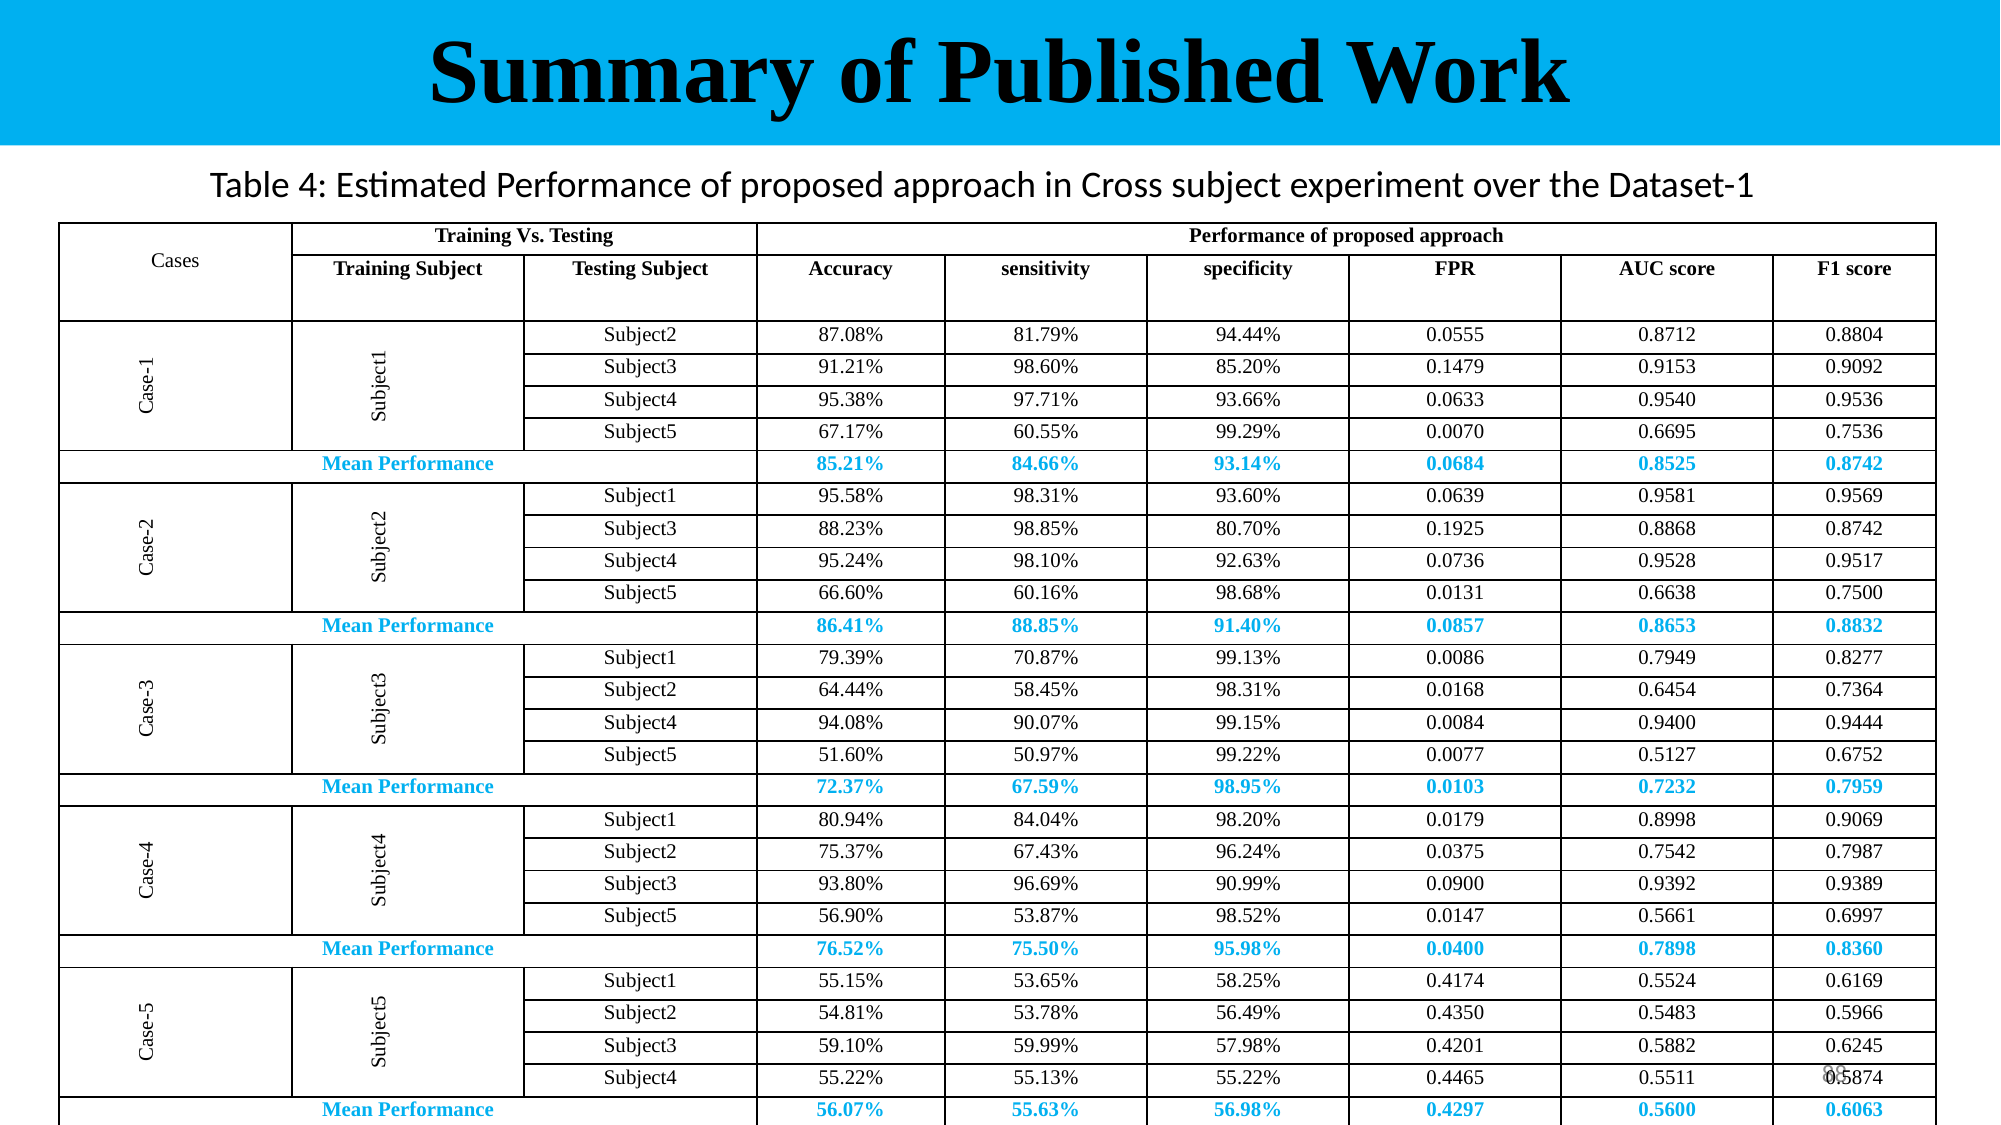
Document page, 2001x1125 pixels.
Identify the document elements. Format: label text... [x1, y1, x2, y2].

table_cell 0.0077 [1350, 742, 1560, 773]
table_cell 85.20% [1148, 355, 1348, 385]
table_cell 0.6454 [1562, 678, 1772, 708]
table_cell 0.4174 [1350, 968, 1560, 999]
table_cell 0.8712 [1562, 322, 1772, 353]
table_cell 0.4297 [1350, 1098, 1560, 1125]
table_cell 0.9069 [1774, 807, 1935, 837]
table_cell 0.0684 [1350, 451, 1560, 482]
table_cell 0.0070 [1350, 419, 1560, 450]
table_cell 0.8525 [1562, 451, 1772, 482]
table_cell Case-1 [60, 322, 291, 450]
table_cell 98.85% [946, 516, 1146, 547]
table_cell 53.65% [946, 968, 1146, 999]
table_cell Subject4 [525, 548, 756, 579]
table_cell 0.8804 [1774, 322, 1935, 353]
table_cell 75.37% [758, 839, 944, 870]
table_cell Subject5 [293, 968, 523, 1096]
table_cell Subject2 [525, 322, 756, 353]
table_cell Case-2 [60, 484, 291, 611]
table_cell 0.9517 [1774, 548, 1935, 579]
table_cell 0.9392 [1562, 871, 1772, 902]
table_cell 98.20% [1148, 807, 1348, 837]
table_cell FPR [1350, 256, 1560, 320]
table_cell 57.98% [1148, 1033, 1348, 1063]
table_cell 0.9540 [1562, 387, 1772, 417]
table_cell 93.80% [758, 871, 944, 902]
table_cell 0.0084 [1350, 710, 1560, 740]
table_cell 96.69% [946, 871, 1146, 902]
table_cell 54.81% [758, 1001, 944, 1031]
table_cell 70.87% [946, 645, 1146, 676]
table_cell 55.13% [946, 1065, 1146, 1096]
table_cell 0.0900 [1350, 871, 1560, 902]
table_cell Subject5 [525, 742, 756, 773]
table_cell 0.0131 [1350, 581, 1560, 611]
table_cell Case-5 [60, 968, 291, 1096]
table_cell 0.0086 [1350, 645, 1560, 676]
table_cell specificity [1148, 256, 1348, 320]
table_cell 72.37% [758, 775, 944, 805]
table_cell 0.7536 [1774, 419, 1935, 450]
table_cell 98.60% [946, 355, 1146, 385]
table_cell 0.5511 [1562, 1065, 1772, 1096]
table_cell 66.60% [758, 581, 944, 611]
table_cell 94.44% [1148, 322, 1348, 353]
table_cell 0.0103 [1350, 775, 1560, 805]
table_cell Subject5 [525, 581, 756, 611]
table_cell 59.10% [758, 1033, 944, 1063]
table_cell 0.0639 [1350, 484, 1560, 514]
table_cell 60.16% [946, 581, 1146, 611]
table_cell 0.1479 [1350, 355, 1560, 385]
table_cell 75.50% [946, 936, 1146, 967]
table_cell Subject1 [525, 645, 756, 676]
table_cell AUC score [1562, 256, 1772, 320]
table_cell 97.71% [946, 387, 1146, 417]
table_cell 93.60% [1148, 484, 1348, 514]
table_cell 55.15% [758, 968, 944, 999]
table_cell 0.8742 [1774, 516, 1935, 547]
table_cell 99.29% [1148, 419, 1348, 450]
table_cell 0.6169 [1774, 968, 1935, 999]
table_cell Mean Performance [60, 451, 756, 482]
table_cell 94.08% [758, 710, 944, 740]
table_cell 0.7542 [1562, 839, 1772, 870]
table_cell Training Subject [293, 256, 523, 320]
table_cell 0.5127 [1562, 742, 1772, 773]
table_cell 0.5600 [1562, 1098, 1772, 1125]
table_cell 0.7987 [1774, 839, 1935, 870]
table_cell 53.87% [946, 904, 1146, 934]
table_cell 0.1925 [1350, 516, 1560, 547]
table_cell 0.5882 [1562, 1033, 1772, 1063]
table_cell 56.90% [758, 904, 944, 934]
table_cell 88.85% [946, 613, 1146, 644]
table_cell Subject5 [525, 419, 756, 450]
table_cell Accuracy [758, 256, 944, 320]
table_cell 0.4465 [1350, 1065, 1560, 1096]
table_cell 0.8742 [1774, 451, 1935, 482]
table_cell 93.66% [1148, 387, 1348, 417]
table_cell 0.8832 [1774, 613, 1935, 644]
table_cell 0.7500 [1774, 581, 1935, 611]
table_cell 0.6245 [1774, 1033, 1935, 1063]
table_cell 0.8653 [1562, 613, 1772, 644]
table_cell 95.98% [1148, 936, 1348, 967]
table_cell 0.0736 [1350, 548, 1560, 579]
table_cell 0.0555 [1350, 322, 1560, 353]
table_cell Case-3 [60, 645, 291, 773]
table_cell Subject1 [293, 322, 523, 450]
table_cell 85.21% [758, 451, 944, 482]
table_cell 98.95% [1148, 775, 1348, 805]
table_cell F1 score [1774, 256, 1935, 320]
table_cell 58.45% [946, 678, 1146, 708]
table_cell 0.8998 [1562, 807, 1772, 837]
table_cell 0.9400 [1562, 710, 1772, 740]
table_cell Mean Performance [60, 613, 756, 644]
table_cell 0.9581 [1562, 484, 1772, 514]
table_cell 67.59% [946, 775, 1146, 805]
table_cell 91.40% [1148, 613, 1348, 644]
table_cell 64.44% [758, 678, 944, 708]
title Summary of Published Work [0, 0, 2000, 146]
table_cell 84.04% [946, 807, 1146, 837]
table_cell 0.6063 [1774, 1098, 1935, 1125]
table_cell 99.13% [1148, 645, 1348, 676]
table_cell 84.66% [946, 451, 1146, 482]
table_cell 98.31% [1148, 678, 1348, 708]
table_cell 0.0375 [1350, 839, 1560, 870]
table_cell Subject2 [293, 484, 523, 611]
table_cell Subject4 [525, 1065, 756, 1096]
table_cell 95.58% [758, 484, 944, 514]
table_cell 87.08% [758, 322, 944, 353]
table_cell 67.43% [946, 839, 1146, 870]
table_cell Subject4 [293, 807, 523, 934]
table_cell 0.9092 [1774, 355, 1935, 385]
table_cell 80.70% [1148, 516, 1348, 547]
table_cell 55.22% [758, 1065, 944, 1096]
table_cell 86.41% [758, 613, 944, 644]
table_cell 0.6638 [1562, 581, 1772, 611]
table_cell 99.22% [1148, 742, 1348, 773]
table_cell 90.07% [946, 710, 1146, 740]
table_cell Subject2 [525, 1001, 756, 1031]
table_cell sensitivity [946, 256, 1146, 320]
table_header Performance of proposed approach [758, 224, 1935, 254]
table_cell Subject2 [525, 678, 756, 708]
table_cell 95.24% [758, 548, 944, 579]
table_cell Subject3 [525, 871, 756, 902]
table_cell 0.0633 [1350, 387, 1560, 417]
table_cell 0.9389 [1774, 871, 1935, 902]
table_cell 96.24% [1148, 839, 1348, 870]
table_cell 0.5661 [1562, 904, 1772, 934]
table_cell 50.97% [946, 742, 1146, 773]
table_cell Subject3 [525, 355, 756, 385]
table_cell 0.5874 [1774, 1065, 1935, 1096]
table_cell 0.0179 [1350, 807, 1560, 837]
table_cell 55.22% [1148, 1065, 1348, 1096]
table_cell 81.79% [946, 322, 1146, 353]
table_cell Mean Performance [60, 1098, 756, 1125]
table_cell 0.8277 [1774, 645, 1935, 676]
table_cell Mean Performance [60, 775, 756, 805]
table_cell 55.63% [946, 1098, 1146, 1125]
table_cell 0.5483 [1562, 1001, 1772, 1031]
table_cell 80.94% [758, 807, 944, 837]
table_cell 0.5966 [1774, 1001, 1935, 1031]
table_cell 56.07% [758, 1098, 944, 1125]
table_cell Case-4 [60, 807, 291, 934]
table_cell 98.68% [1148, 581, 1348, 611]
table_cell Subject1 [525, 807, 756, 837]
table_cell 0.7364 [1774, 678, 1935, 708]
table_cell 98.31% [946, 484, 1146, 514]
table_cell 0.5524 [1562, 968, 1772, 999]
table_cell 91.21% [758, 355, 944, 385]
table_header Cases [60, 224, 291, 320]
table_cell Subject1 [525, 968, 756, 999]
table_cell Subject1 [525, 484, 756, 514]
table_header Training Vs. Testing [293, 224, 756, 254]
table_cell 56.98% [1148, 1098, 1348, 1125]
table_cell 98.52% [1148, 904, 1348, 934]
table_cell 0.9536 [1774, 387, 1935, 417]
text_box Table 4: Estimated Performance of proposed approach in Cross subject experiment over the Dataset-1 [47, 152, 1919, 212]
table_cell 0.6997 [1774, 904, 1935, 934]
table_cell 0.8360 [1774, 936, 1935, 967]
table_cell 51.60% [758, 742, 944, 773]
table_cell Subject2 [525, 839, 756, 870]
table_cell 88.23% [758, 516, 944, 547]
table_cell 56.49% [1148, 1001, 1348, 1031]
table_cell 0.6752 [1774, 742, 1935, 773]
table_cell 0.0857 [1350, 613, 1560, 644]
table_cell 59.99% [946, 1033, 1146, 1063]
table_cell 0.8868 [1562, 516, 1772, 547]
table_cell 58.25% [1148, 968, 1348, 999]
table_cell 67.17% [758, 419, 944, 450]
table_cell Mean Performance [60, 936, 756, 967]
table_cell 60.55% [946, 419, 1146, 450]
table_cell 0.7232 [1562, 775, 1772, 805]
table_cell Subject5 [525, 904, 756, 934]
table_cell Subject4 [525, 387, 756, 417]
table_cell Testing Subject [525, 256, 756, 320]
table_cell 0.7949 [1562, 645, 1772, 676]
table_cell 0.7898 [1562, 936, 1772, 967]
table_cell 98.10% [946, 548, 1146, 579]
table_cell Subject3 [525, 516, 756, 547]
table_cell Subject4 [525, 710, 756, 740]
table_cell 0.0147 [1350, 904, 1560, 934]
table_cell 0.4201 [1350, 1033, 1560, 1063]
table_cell 90.99% [1148, 871, 1348, 902]
table_cell 92.63% [1148, 548, 1348, 579]
table_cell 93.14% [1148, 451, 1348, 482]
table_cell 0.0168 [1350, 678, 1560, 708]
table_cell 99.15% [1148, 710, 1348, 740]
table_cell 0.4350 [1350, 1001, 1560, 1031]
table_cell 0.9528 [1562, 548, 1772, 579]
table_cell 76.52% [758, 936, 944, 967]
table_cell 0.7959 [1774, 775, 1935, 805]
table_cell Subject3 [293, 645, 523, 773]
table_cell 79.39% [758, 645, 944, 676]
table_cell Subject3 [525, 1033, 756, 1063]
table_cell 0.9444 [1774, 710, 1935, 740]
table_cell 53.78% [946, 1001, 1146, 1031]
table_cell 95.38% [758, 387, 944, 417]
table_cell 0.9569 [1774, 484, 1935, 514]
table_cell 0.9153 [1562, 355, 1772, 385]
table_cell 0.6695 [1562, 419, 1772, 450]
table_cell 0.0400 [1350, 936, 1560, 967]
